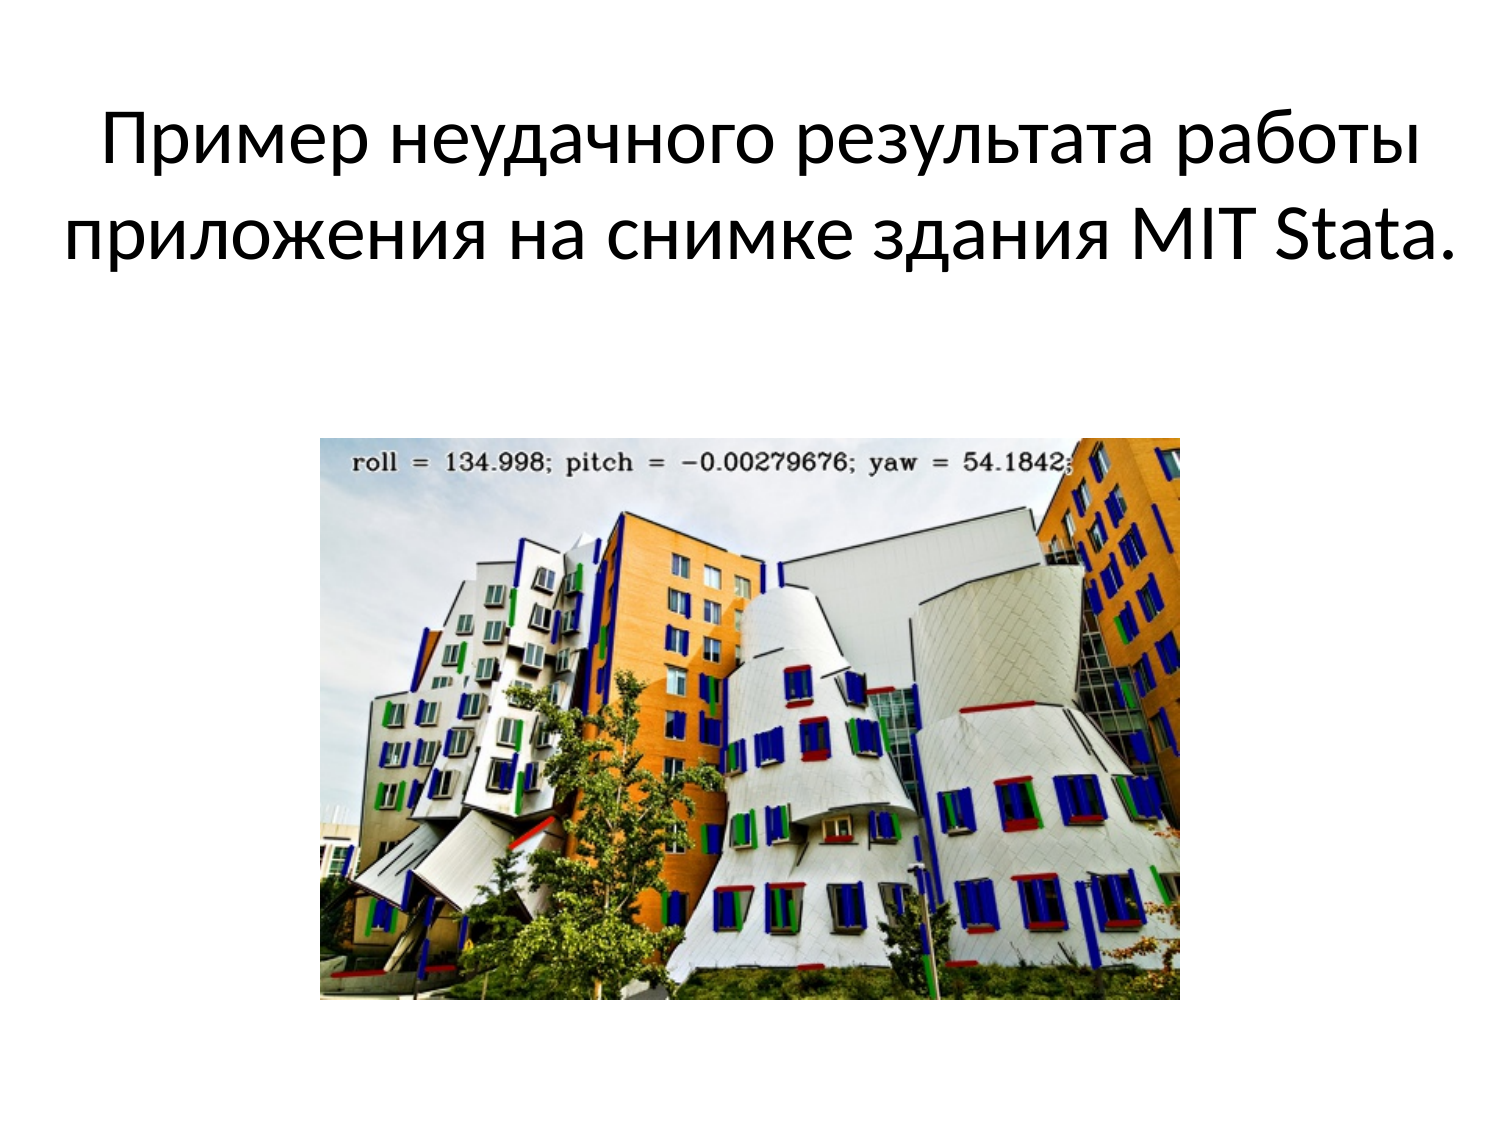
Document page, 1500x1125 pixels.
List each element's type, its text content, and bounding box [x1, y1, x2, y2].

title Пример неудачного результата работы приложения на снимке здания MIT Stata. [41, 45, 1483, 315]
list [319, 438, 1180, 1000]
